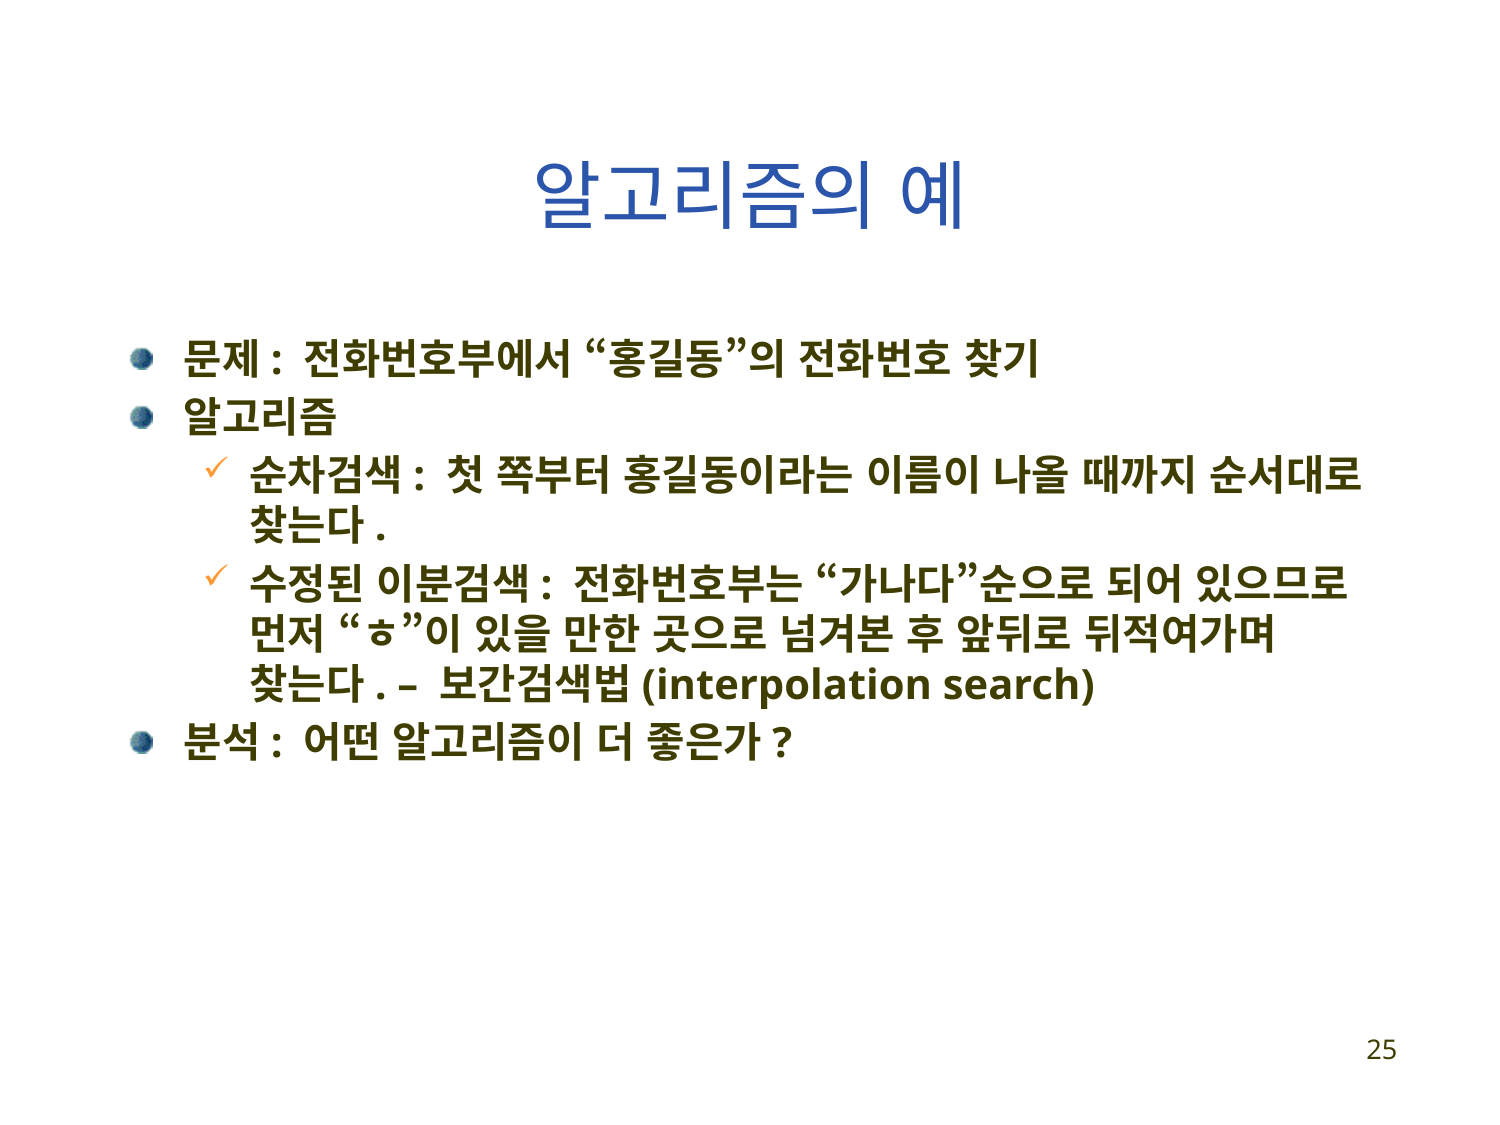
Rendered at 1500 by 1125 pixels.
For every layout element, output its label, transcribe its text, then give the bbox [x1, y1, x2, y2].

picture [127, 403, 153, 429]
list 문제: 전화번호부에서 “홍길동”의 전화번호 찾기 알고리즘 순차검색: 첫 쪽부터 홍길동이라는 이름이 나올 때까지 순서대로 찾는다. 수정된 이분검색: 전화번호부는 “가나다”순으로 되어 있으므로 먼저 “ㅎ”이 있을 만한 곳으로 넘겨본 후 앞뒤로 뒤적여가며 찾는다. – 보간검색법(interpolation search) 분석: 어떤 알고리즘이 더 좋은가? [112, 324, 1388, 1001]
slide_number 25 [1099, 1024, 1413, 1101]
picture [127, 345, 153, 370]
title 알고리즘의 예 [112, 99, 1388, 288]
picture [127, 728, 153, 754]
